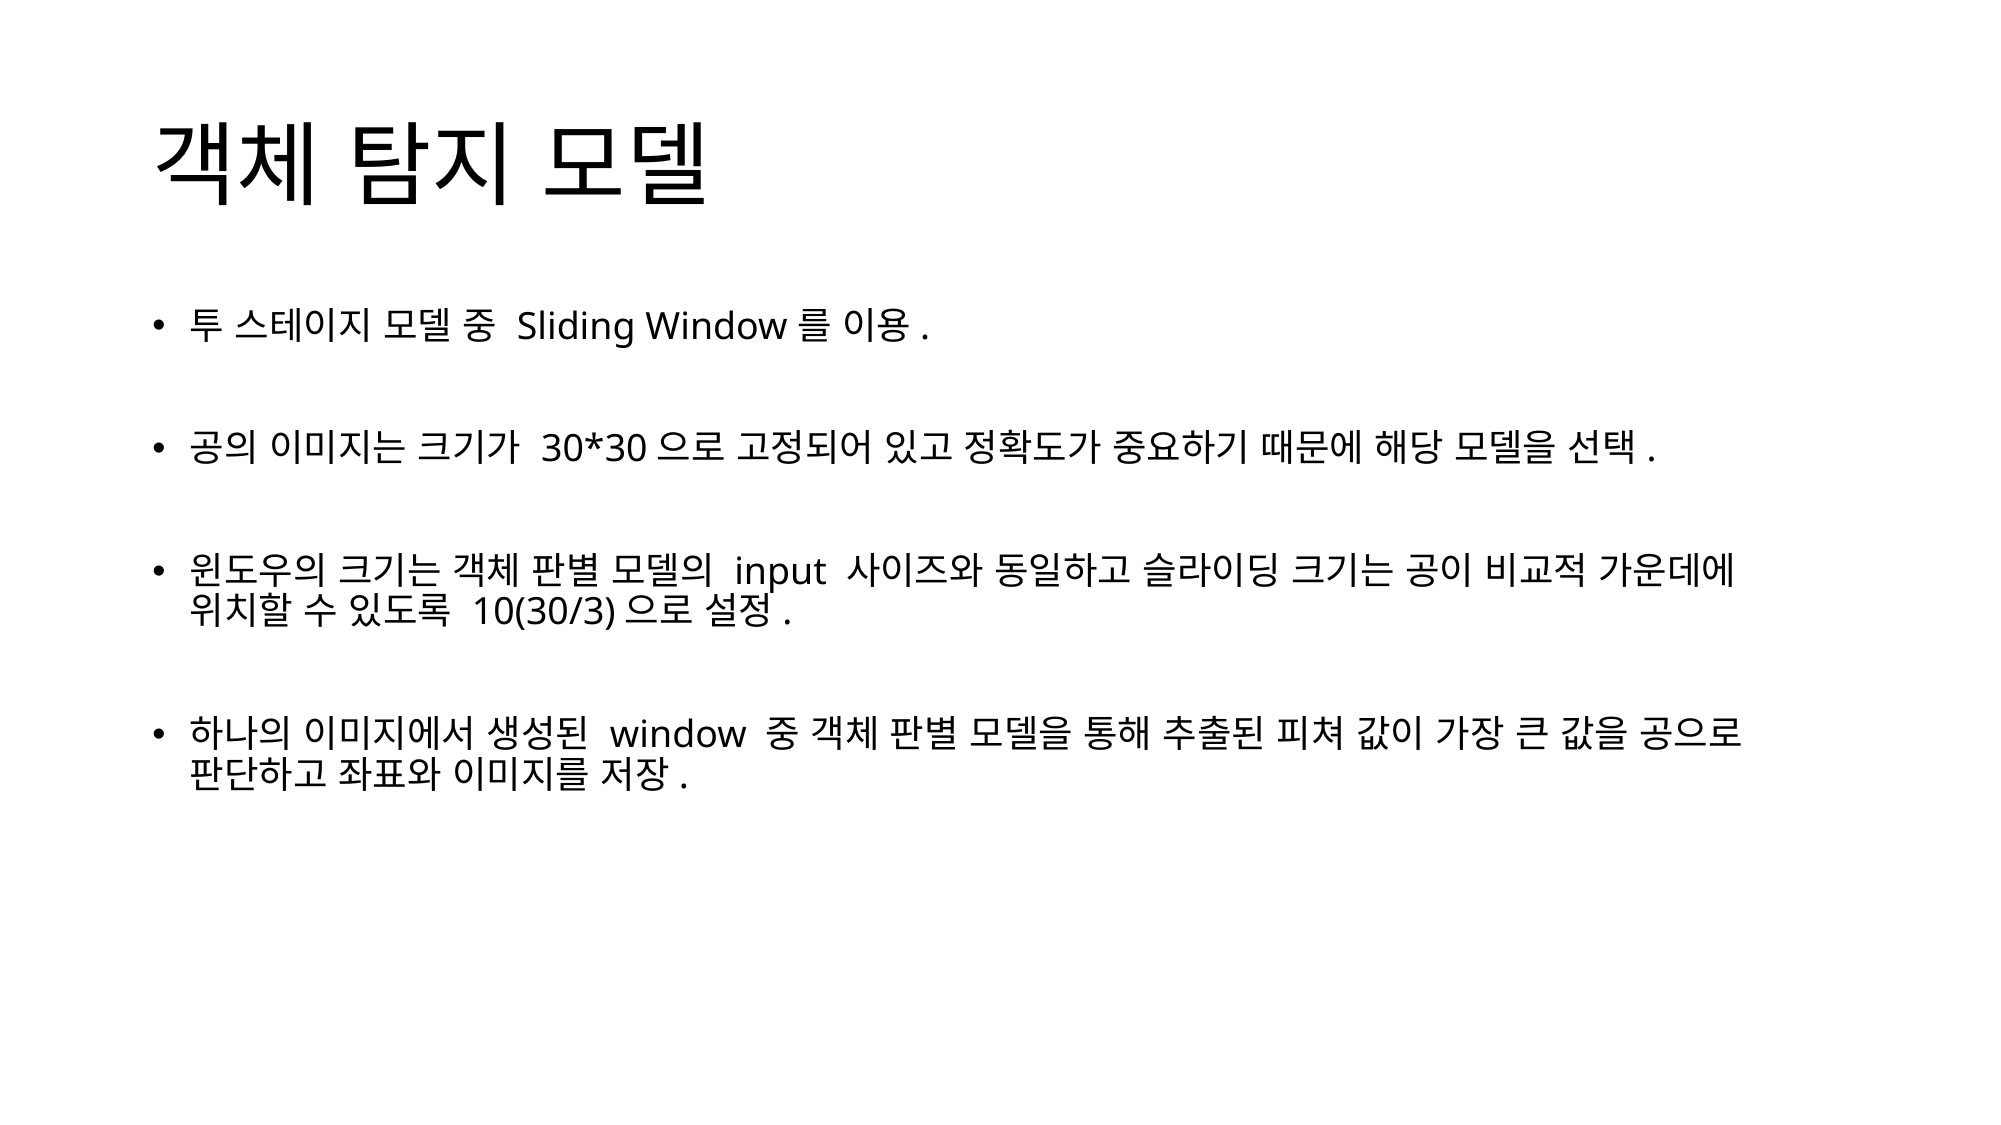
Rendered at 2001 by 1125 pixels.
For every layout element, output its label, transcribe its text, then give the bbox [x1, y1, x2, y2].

list 투 스테이지 모델 중 Sliding Window를 이용. 공의 이미지는 크기가 30*30으로 고정되어 있고 정확도가 중요하기 때문에 해당 모델을 선택. 윈도우의 크기는 객체 판별 모델의 input 사이즈와 동일하고 슬라이딩 크기는 공이 비교적 가운데에 위치할 수 있도록 10(30/3)으로 설정. 하나의 이미지에서 생성된 window 중 객체 판별 모델을 통해 추출된 피쳐 값이 가장 큰 값을 공으로 판단하고 좌표와 이미지를 저장. [137, 299, 1863, 1014]
title 객체 탐지 모델 [137, 59, 1863, 278]
